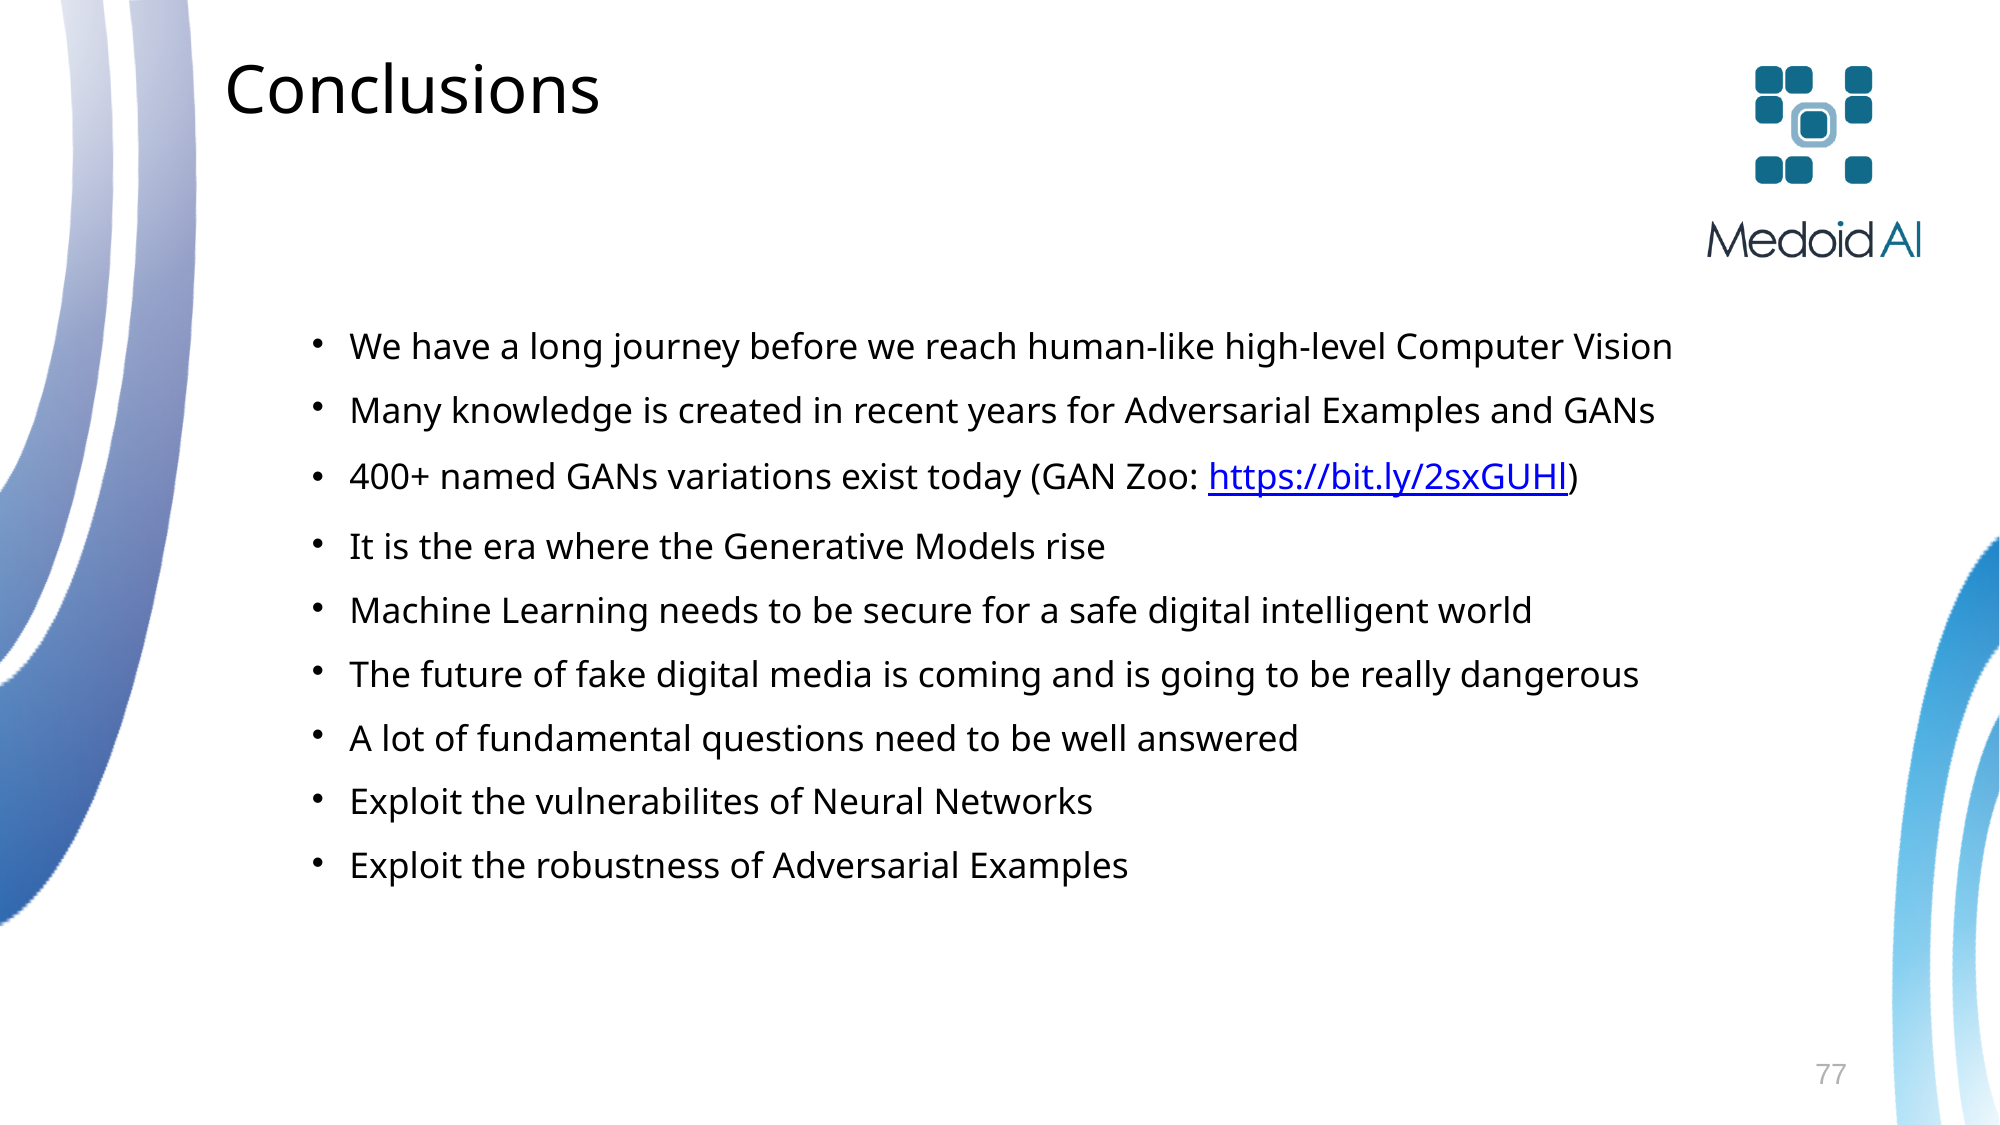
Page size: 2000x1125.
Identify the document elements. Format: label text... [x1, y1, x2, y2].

slide_number 77 [1412, 1042, 1863, 1103]
picture [0, 0, 2000, 1125]
text_box Conclusions [224, 0, 2000, 175]
text_box We have a long journey before we reach human-like high-level Computer Vision Many knowledge is created in recent years for Adversarial Examples and GANs 400+ named GANs variations exist today (GAN Zoo: https://bit.ly/2sxGUHl) It is the era where the Generative Models rise Machine Learning needs to be secure for a safe digital intelligent world The future of fake digital media is coming and is going to be really dangerous A lot of fundamental questions need to be well answered Exploit the vulnerabilites of Neural Networks Exploit the robustness of Adversarial Examples [274, 302, 2000, 1113]
